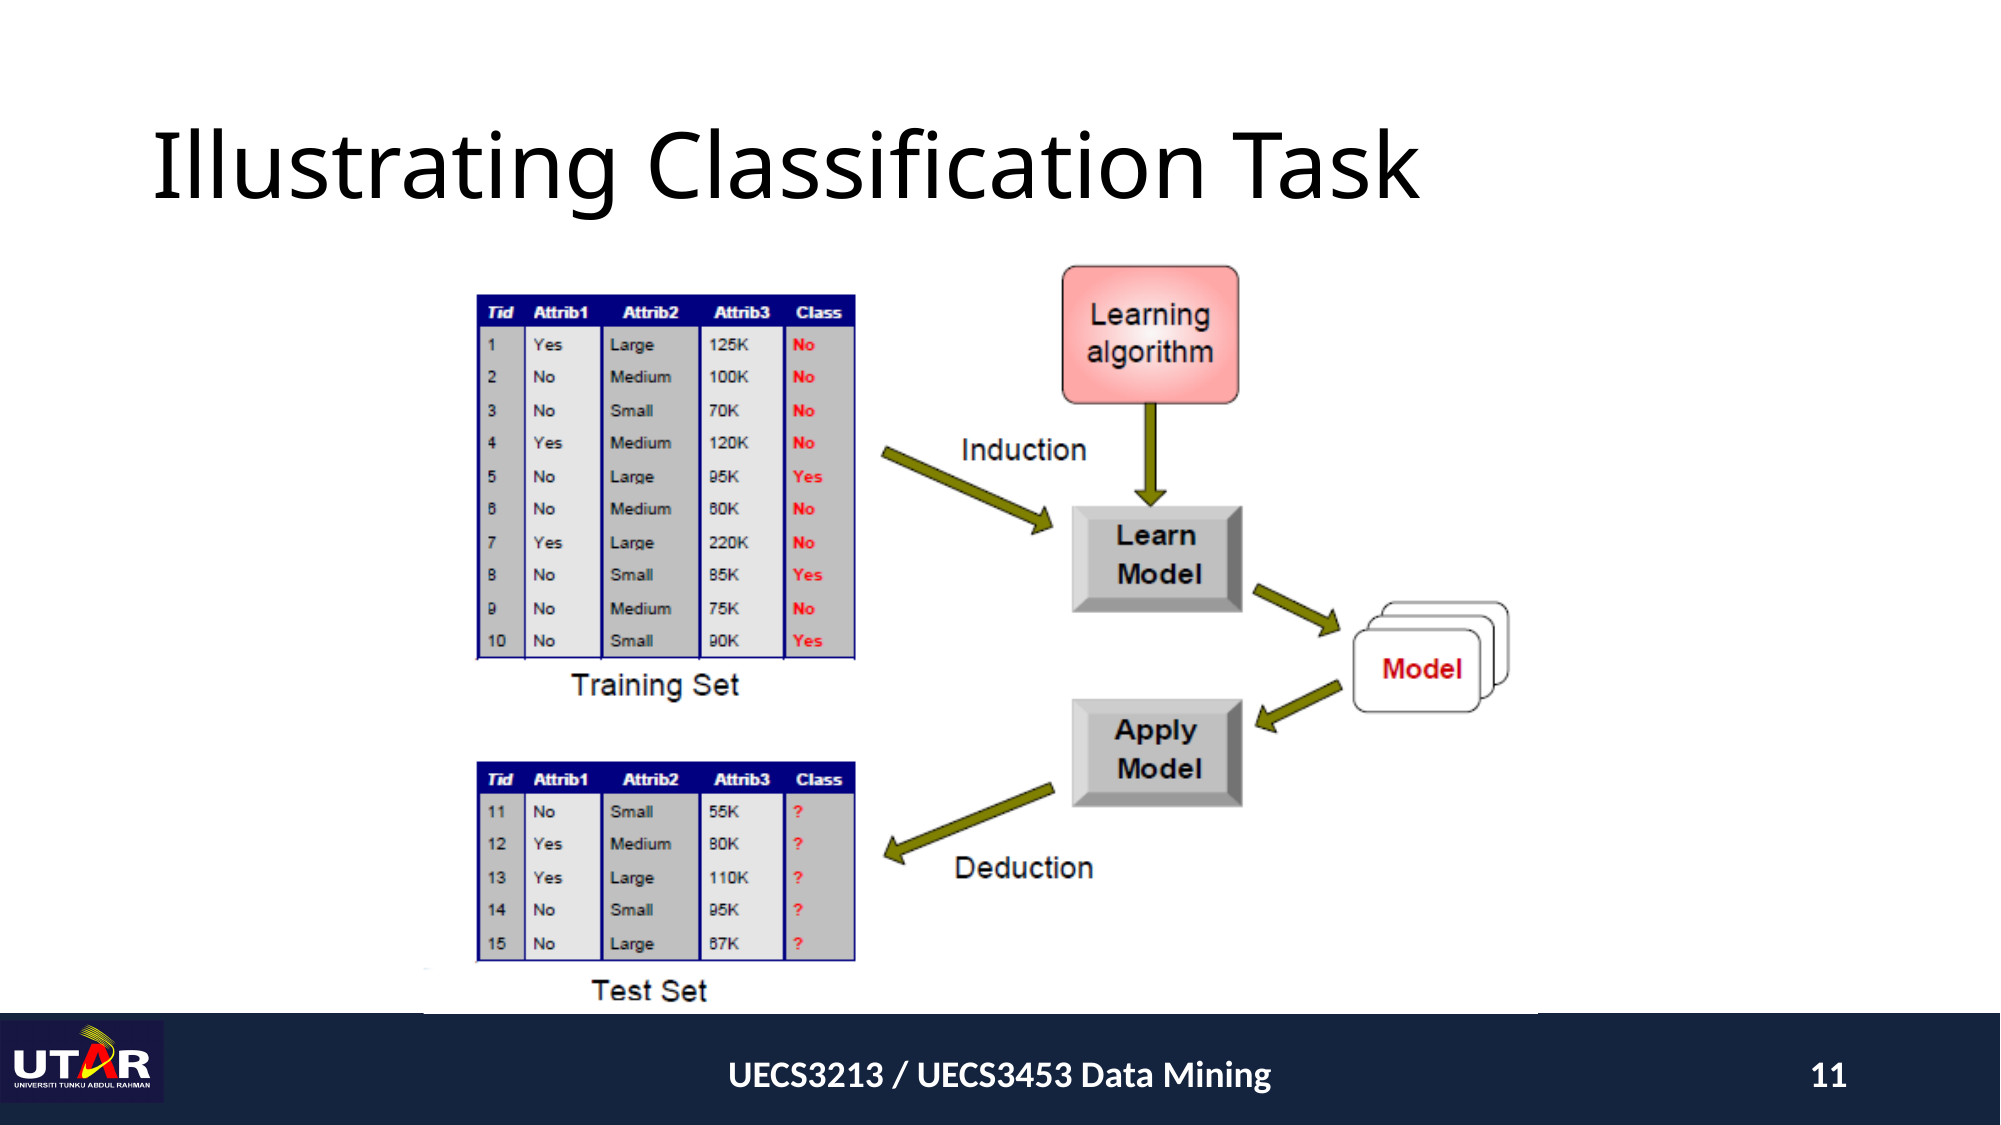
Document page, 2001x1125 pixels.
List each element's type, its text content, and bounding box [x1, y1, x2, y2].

title Illustrating Classification Task [137, 59, 1863, 278]
slide_number 11 [1412, 1042, 1863, 1103]
picture [0, 1020, 164, 1103]
footer UECS3213 / UECS3453 Data Mining [662, 1042, 1338, 1103]
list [423, 239, 1538, 1014]
